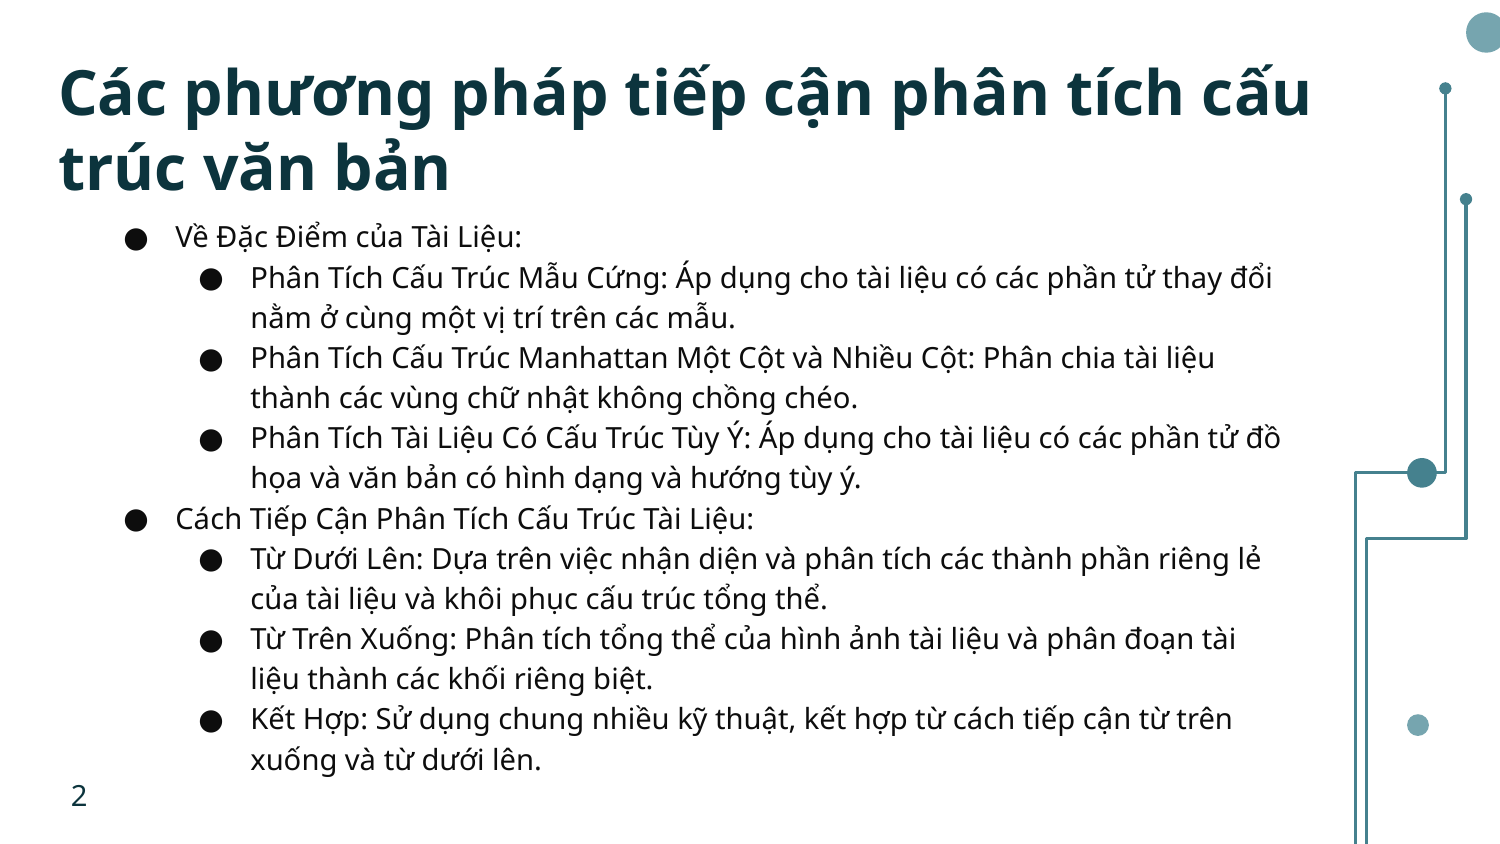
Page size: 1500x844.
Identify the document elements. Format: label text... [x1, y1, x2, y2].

text_box 2 [55, 762, 90, 810]
text_box Về Đặc Điểm của Tài Liệu: Phân Tích Cấu Trúc Mẫu Cứng: Áp dụng cho tài liệu có các phần tử thay đổi nằm ở cùng một vị trí trên các mẫu. Phân Tích Cấu Trúc Manhattan Một Cột và Nhiều Cột: Phân chia tài liệu thành các vùng chữ nhật không chồng chéo. Phân Tích Tài Liệu Có Cấu Trúc Tùy Ý: Áp dụng cho tài liệu có các phần tử đồ họa và văn bản có hình dạng và hướng tùy ý. Cách Tiếp Cận Phân Tích Cấu Trúc Tài Liệu: Từ Dưới Lên: Dựa trên việc nhận diện và phân tích các thành phần riêng lẻ của tài liệu và khôi phục cấu trúc tổng thể. Từ Trên Xuống: Phân tích tổng thể của hình ảnh tài liệu và phân đoạn tài liệu thành các khối riêng biệt. Kết Hợp: Sử dụng chung nhiều kỹ thuật, kết hợp từ cách tiếp cận từ trên xuống và từ dưới lên. [85, 198, 1308, 791]
title Các phương pháp tiếp cận phân tích cấu trúc văn bản [43, 37, 1465, 132]
